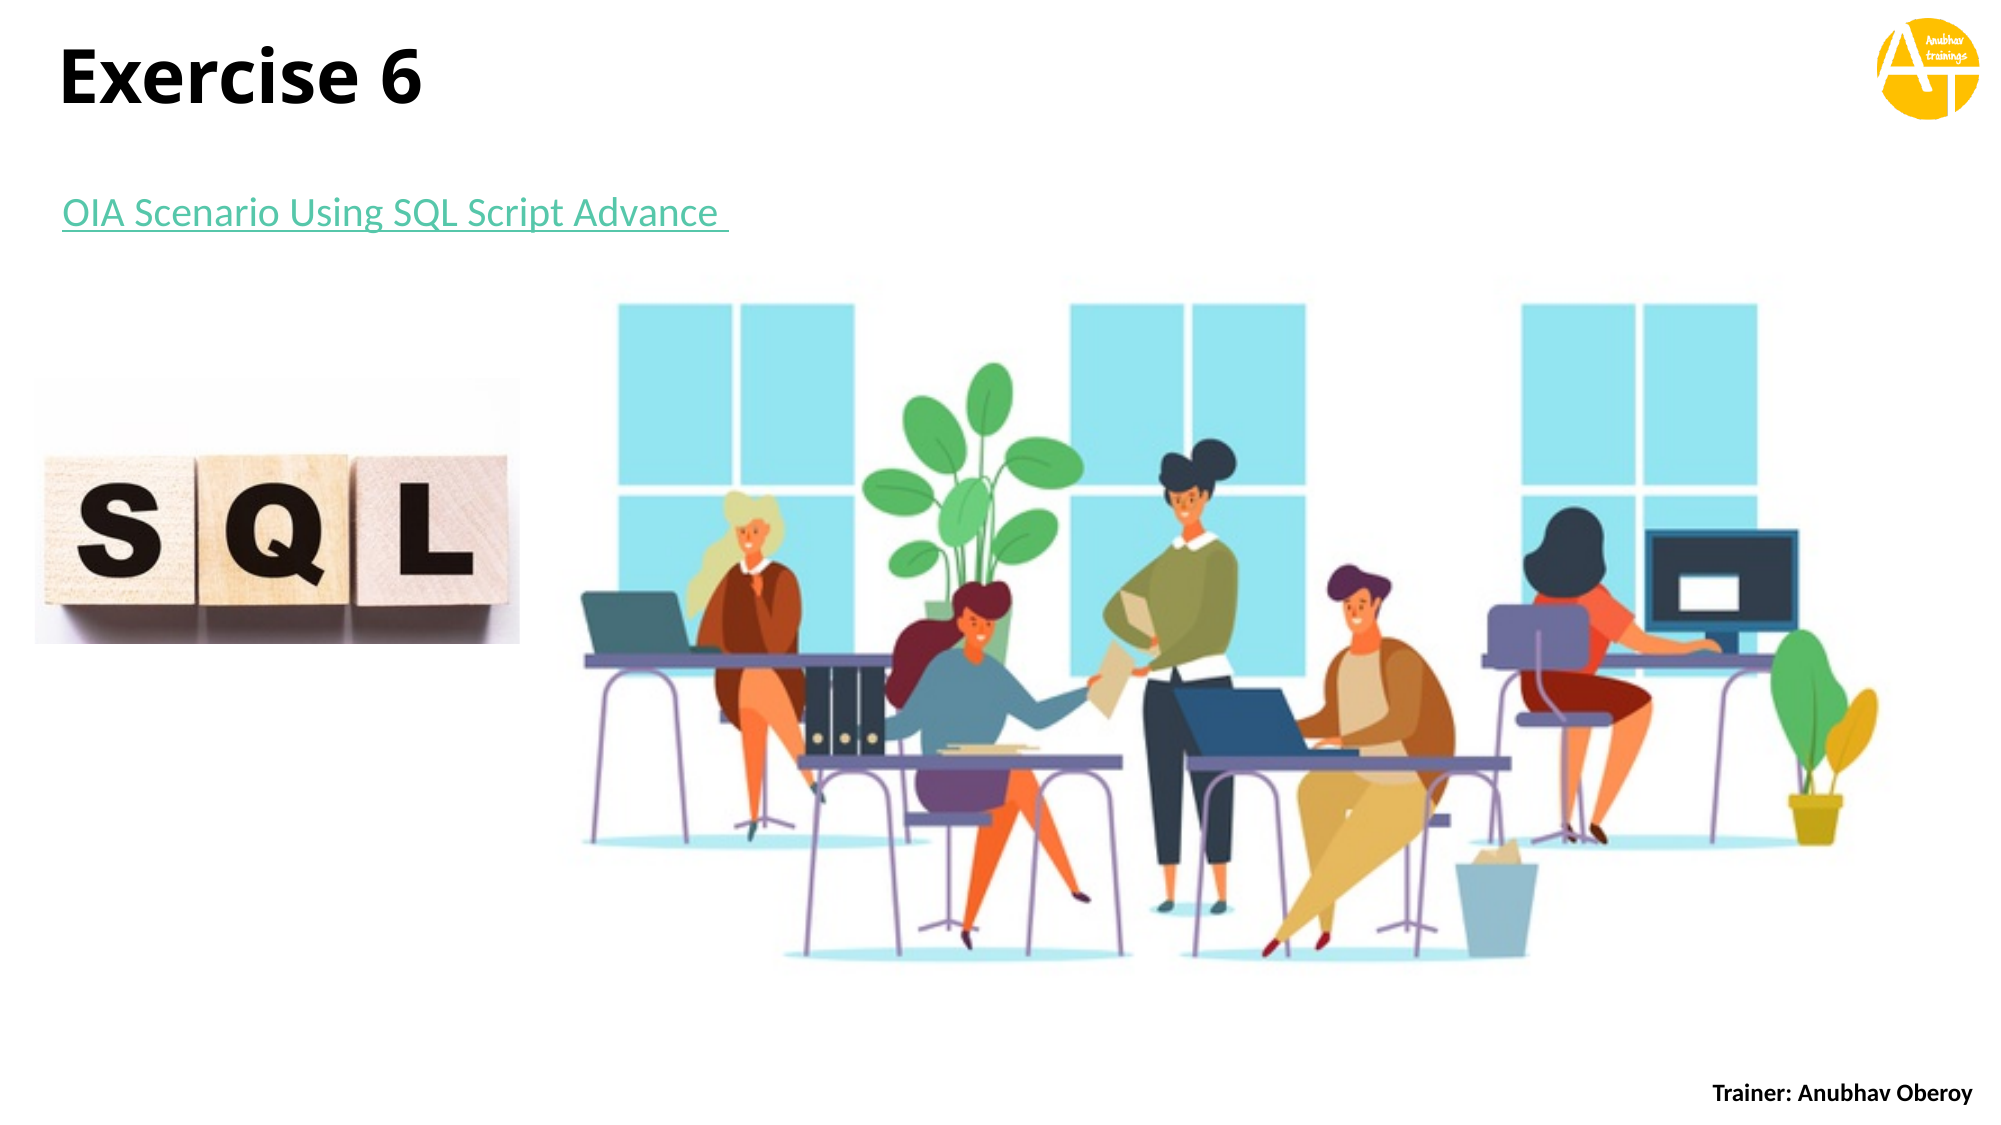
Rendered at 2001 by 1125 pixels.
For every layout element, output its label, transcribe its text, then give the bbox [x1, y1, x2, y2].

picture [1866, 11, 1985, 128]
picture [523, 166, 1931, 1040]
footer Trainer: Anubhav Oberoy [1660, 1074, 2000, 1108]
text_box Exercise 6 [42, 30, 1896, 148]
picture [34, 378, 520, 644]
text_box OIA Scenario Using SQL Script Advance [47, 177, 523, 243]
